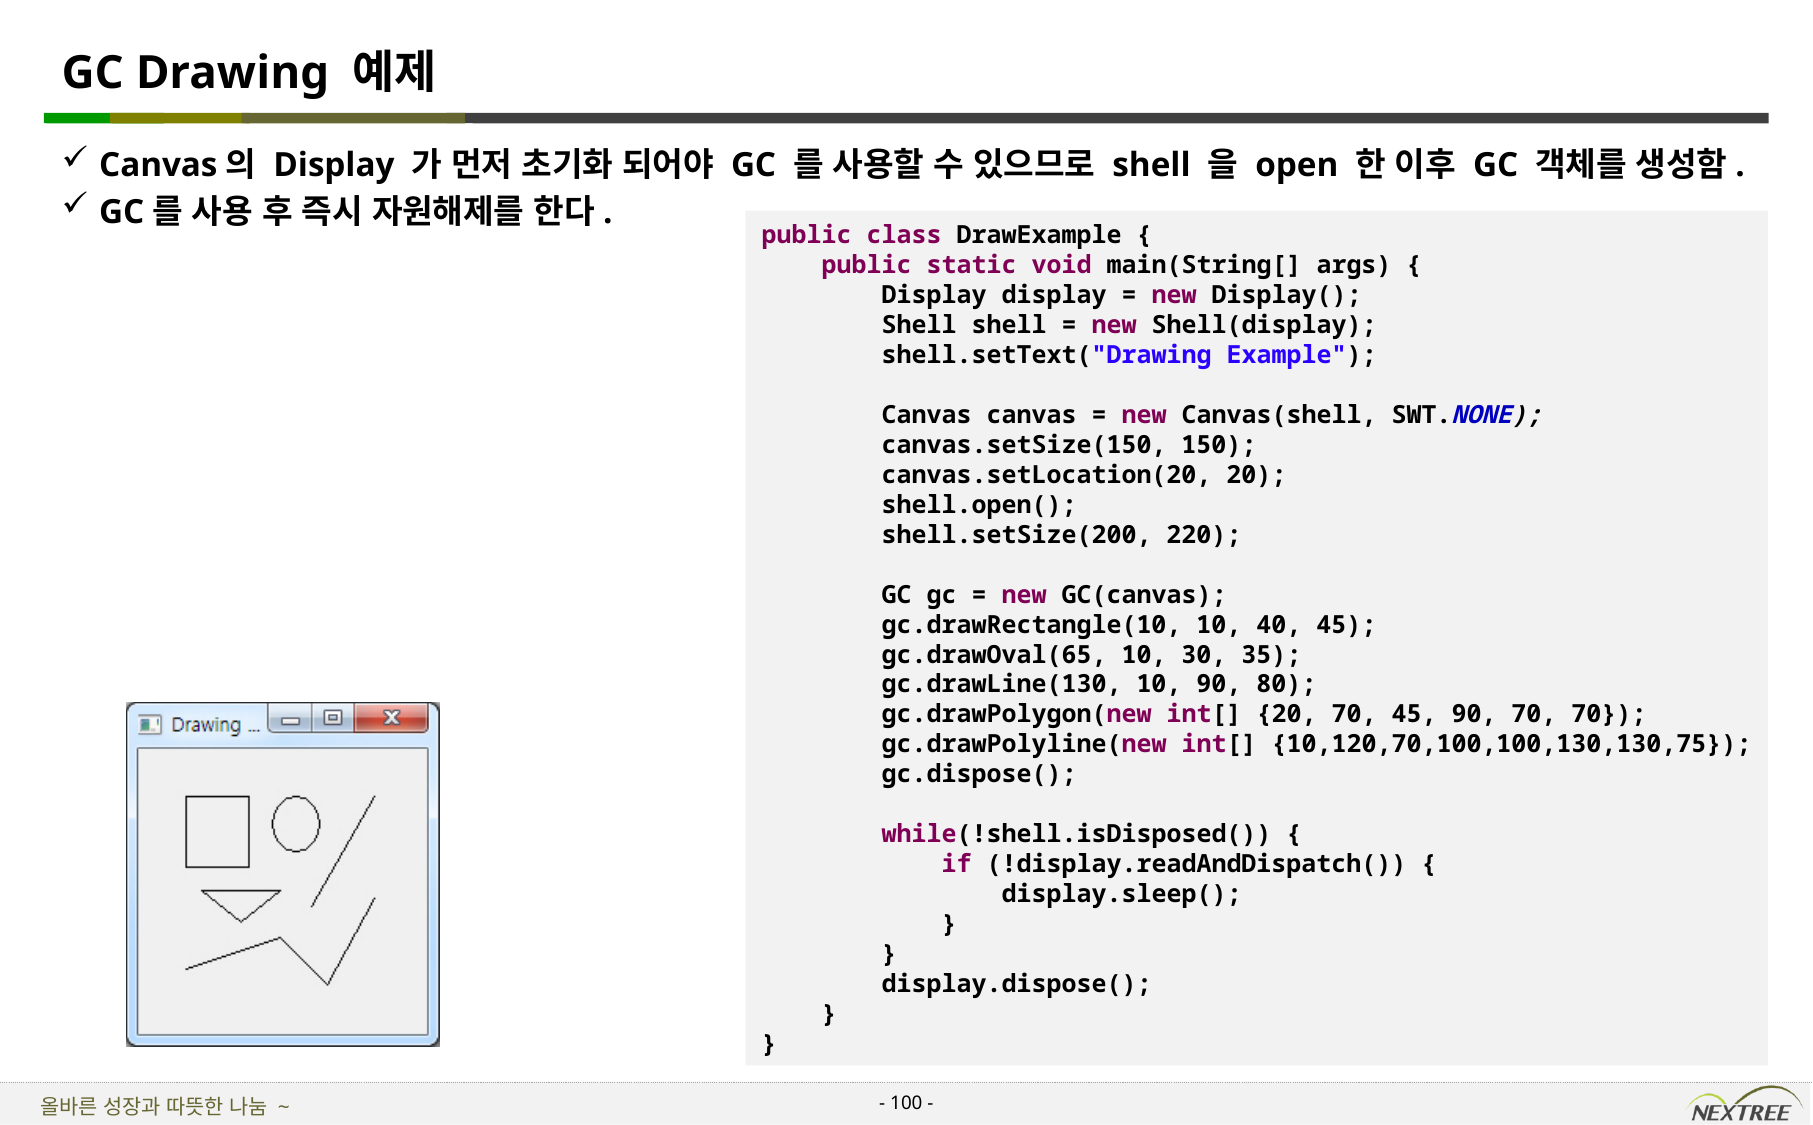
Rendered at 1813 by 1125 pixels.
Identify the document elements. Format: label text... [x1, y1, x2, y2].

picture [1685, 1085, 1804, 1122]
list Canvas의 Display 가 먼저 초기화 되어야 GC 를 사용할 수 있으므로 shell 을 open 한 이후 GC 객체를 생성함. GC를 사용 후 즉시 자원해제를 한다. [55, 137, 1781, 239]
picture [126, 702, 440, 1048]
text_box public class DrawExample { public static void main(String[] args) { Display display = new Display(); Shell shell = new Shell(display); shell.setText("Drawing Example"); Canvas canvas = new Canvas(shell, SWT.NONE); canvas.setSize(150, 150); canvas.setLocation(20, 20); shell.open(); shell.setSize(200, 220); GC gc = new GC(canvas); gc.drawRectangle(10, 10, 40, 45); gc.drawOval(65, 10, 30, 35); gc.drawLine(130, 10, 90, 80); gc.drawPolygon(new int[] {20, 70, 45, 90, 70, 70}); gc.drawPolyline(new int[] {10,120,70,100,100,130,130,75}); gc.dispose(); while(!shell.isDisposed()) { if (!display.readAndDispatch()) { display.sleep(); } } display.dispose(); } } [745, 210, 1768, 1066]
title GC Drawing 예제 [55, 22, 1557, 118]
